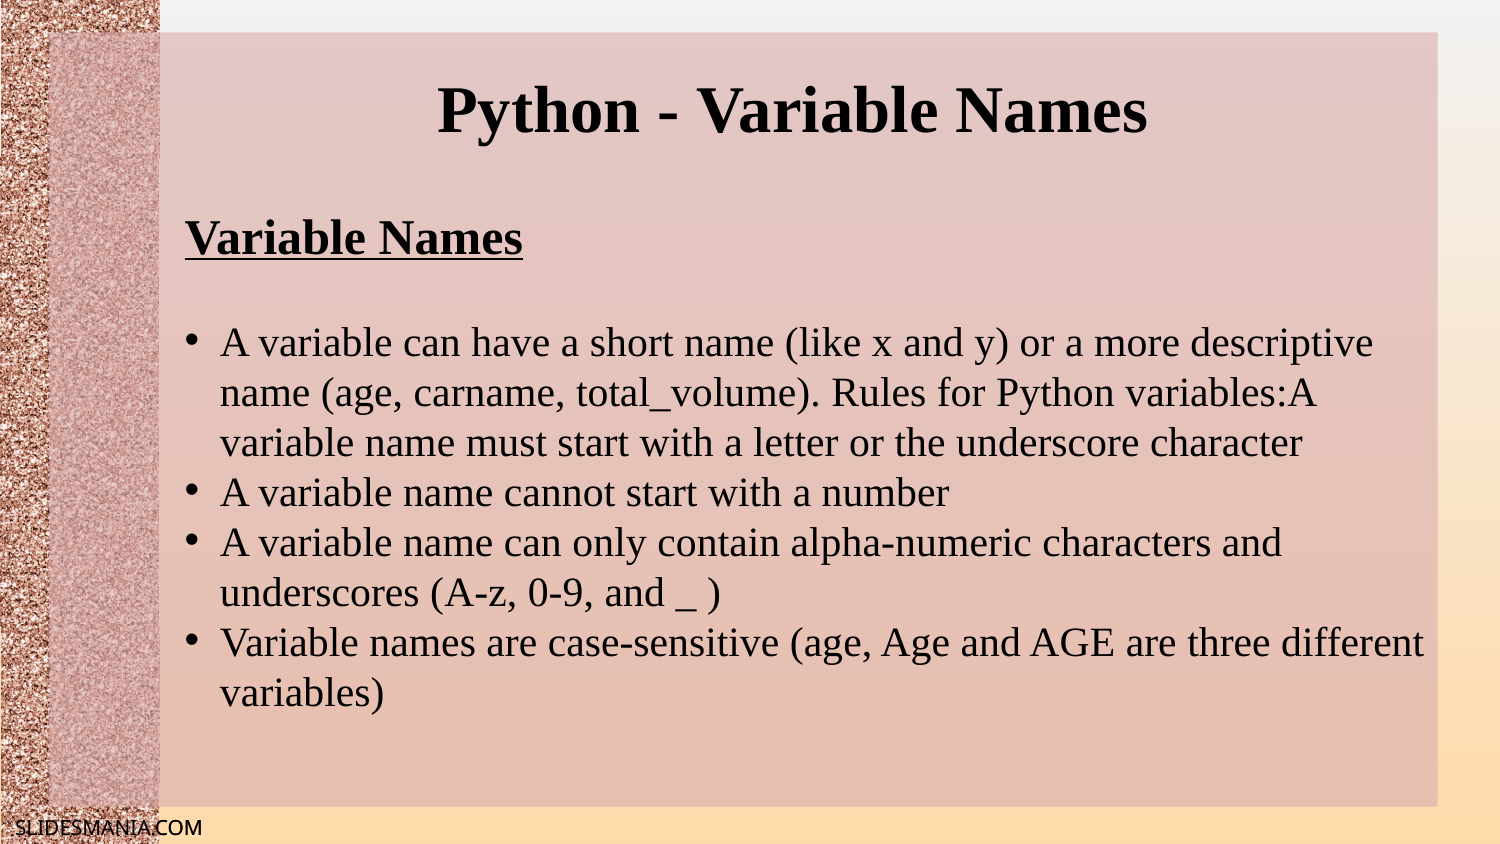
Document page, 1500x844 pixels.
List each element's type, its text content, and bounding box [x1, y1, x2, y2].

text_box Variable Names A variable can have a short name (like x and y) or a more descriptive name (age, carname, total_volume). Rules for Python variables:A variable name must start with a letter or the underscore character A variable name cannot start with a number A variable name can only contain alpha-numeric characters and underscores (A-z, 0-9, and _ ) Variable names are case-sensitive (age, Age and AGE are three different variables) [169, 197, 1450, 757]
text_box Python - Variable Names [153, 57, 1433, 153]
picture [0, 0, 160, 844]
